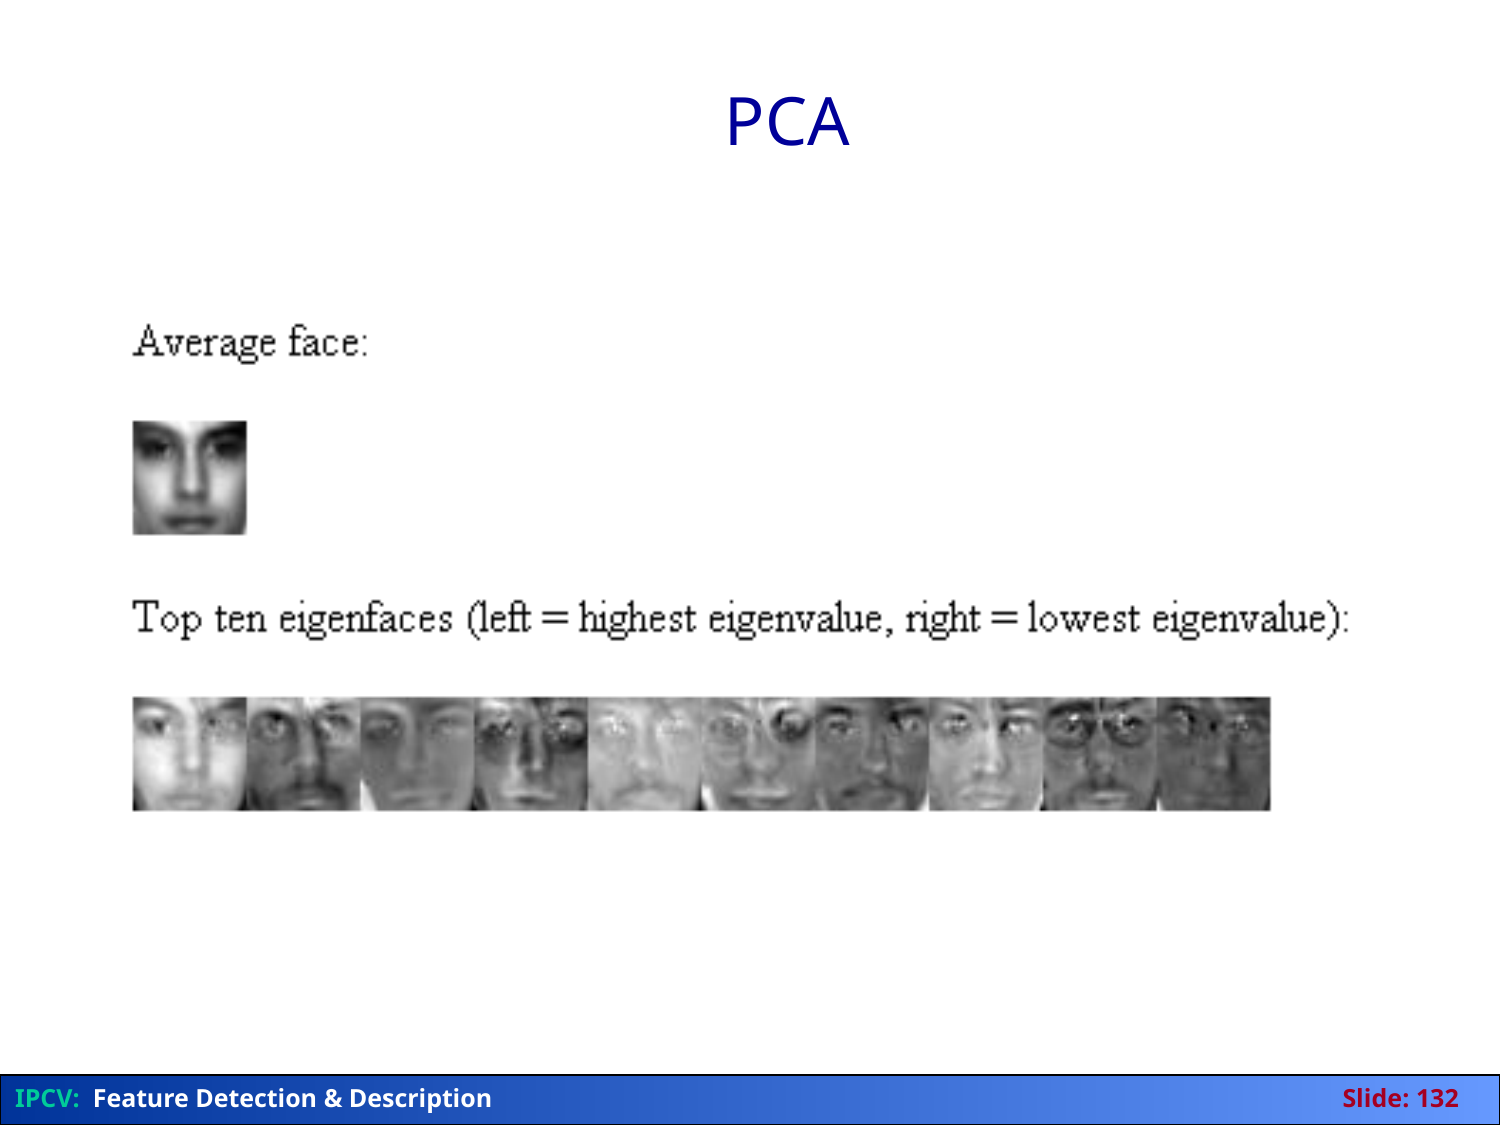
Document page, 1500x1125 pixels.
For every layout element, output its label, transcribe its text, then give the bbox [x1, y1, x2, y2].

footer IPCV: Feature Detection & Description Slide: 132 [0, 1074, 1500, 1125]
picture [111, 291, 1388, 847]
title PCA [112, 24, 1463, 213]
